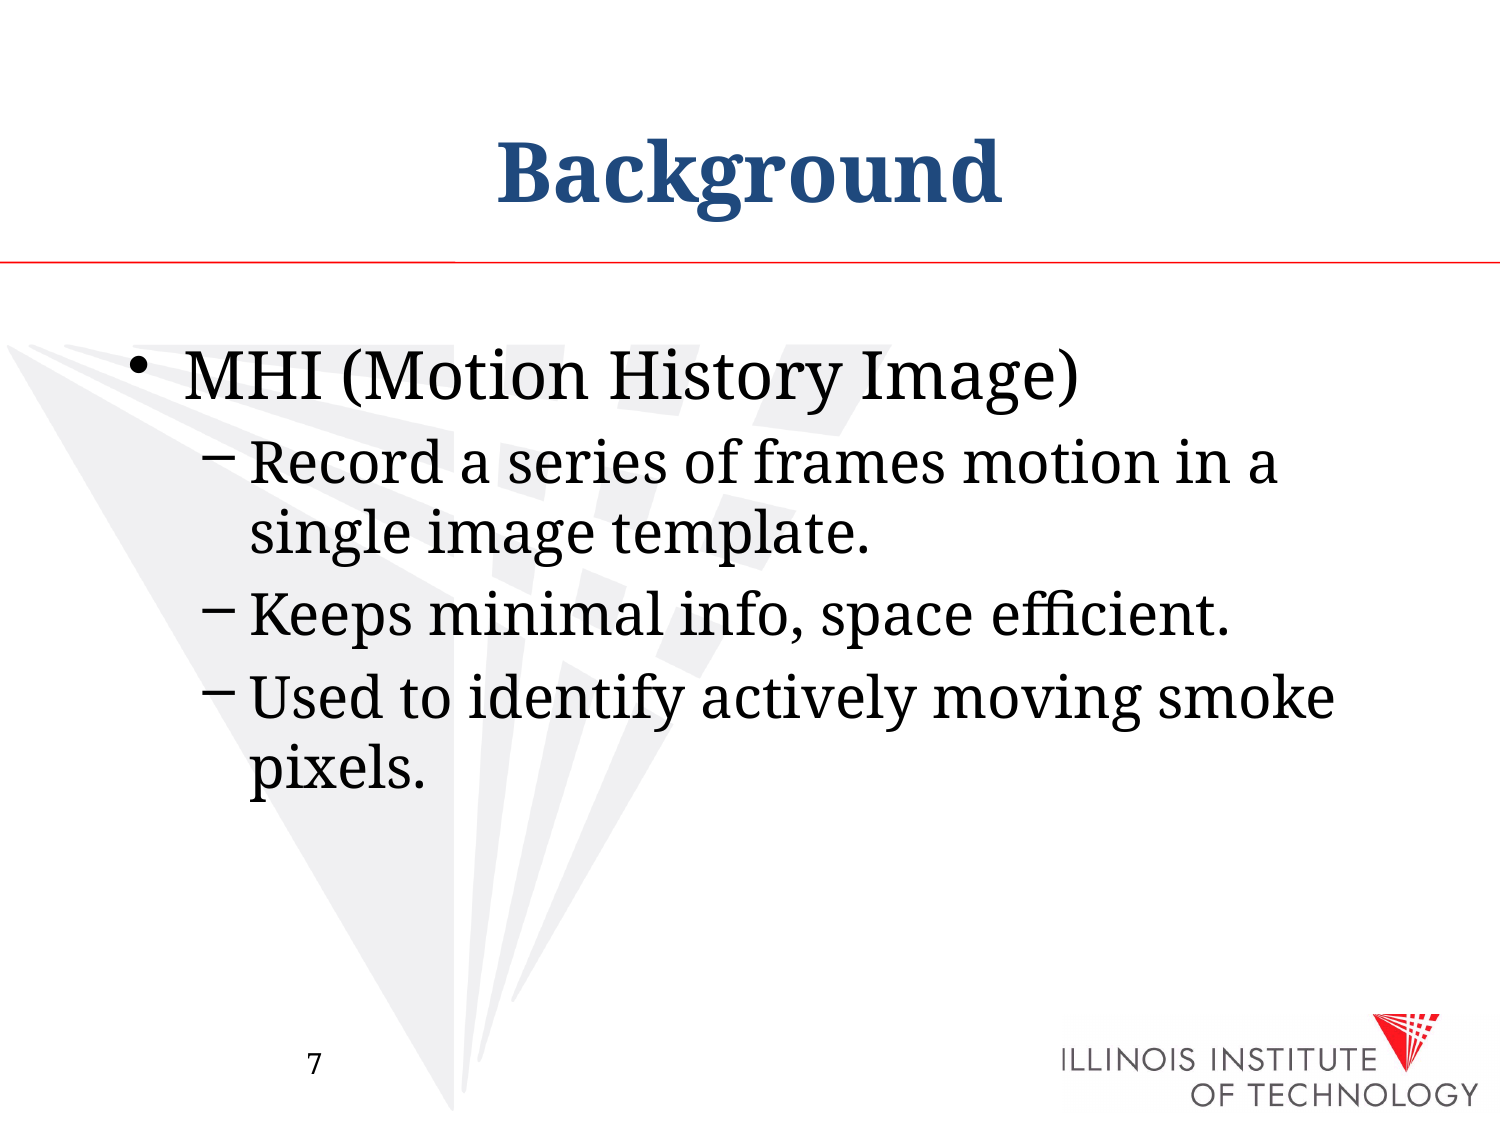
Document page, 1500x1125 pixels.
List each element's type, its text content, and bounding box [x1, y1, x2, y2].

slide_number 7 [24, 1037, 338, 1100]
picture [1062, 1014, 1500, 1113]
list MHI (Motion History Image) Record a series of frames motion in a single image template. Keeps minimal info, space efficient. Used to identify actively moving smoke pixels. [112, 324, 1388, 1000]
title Background [75, 87, 1425, 250]
